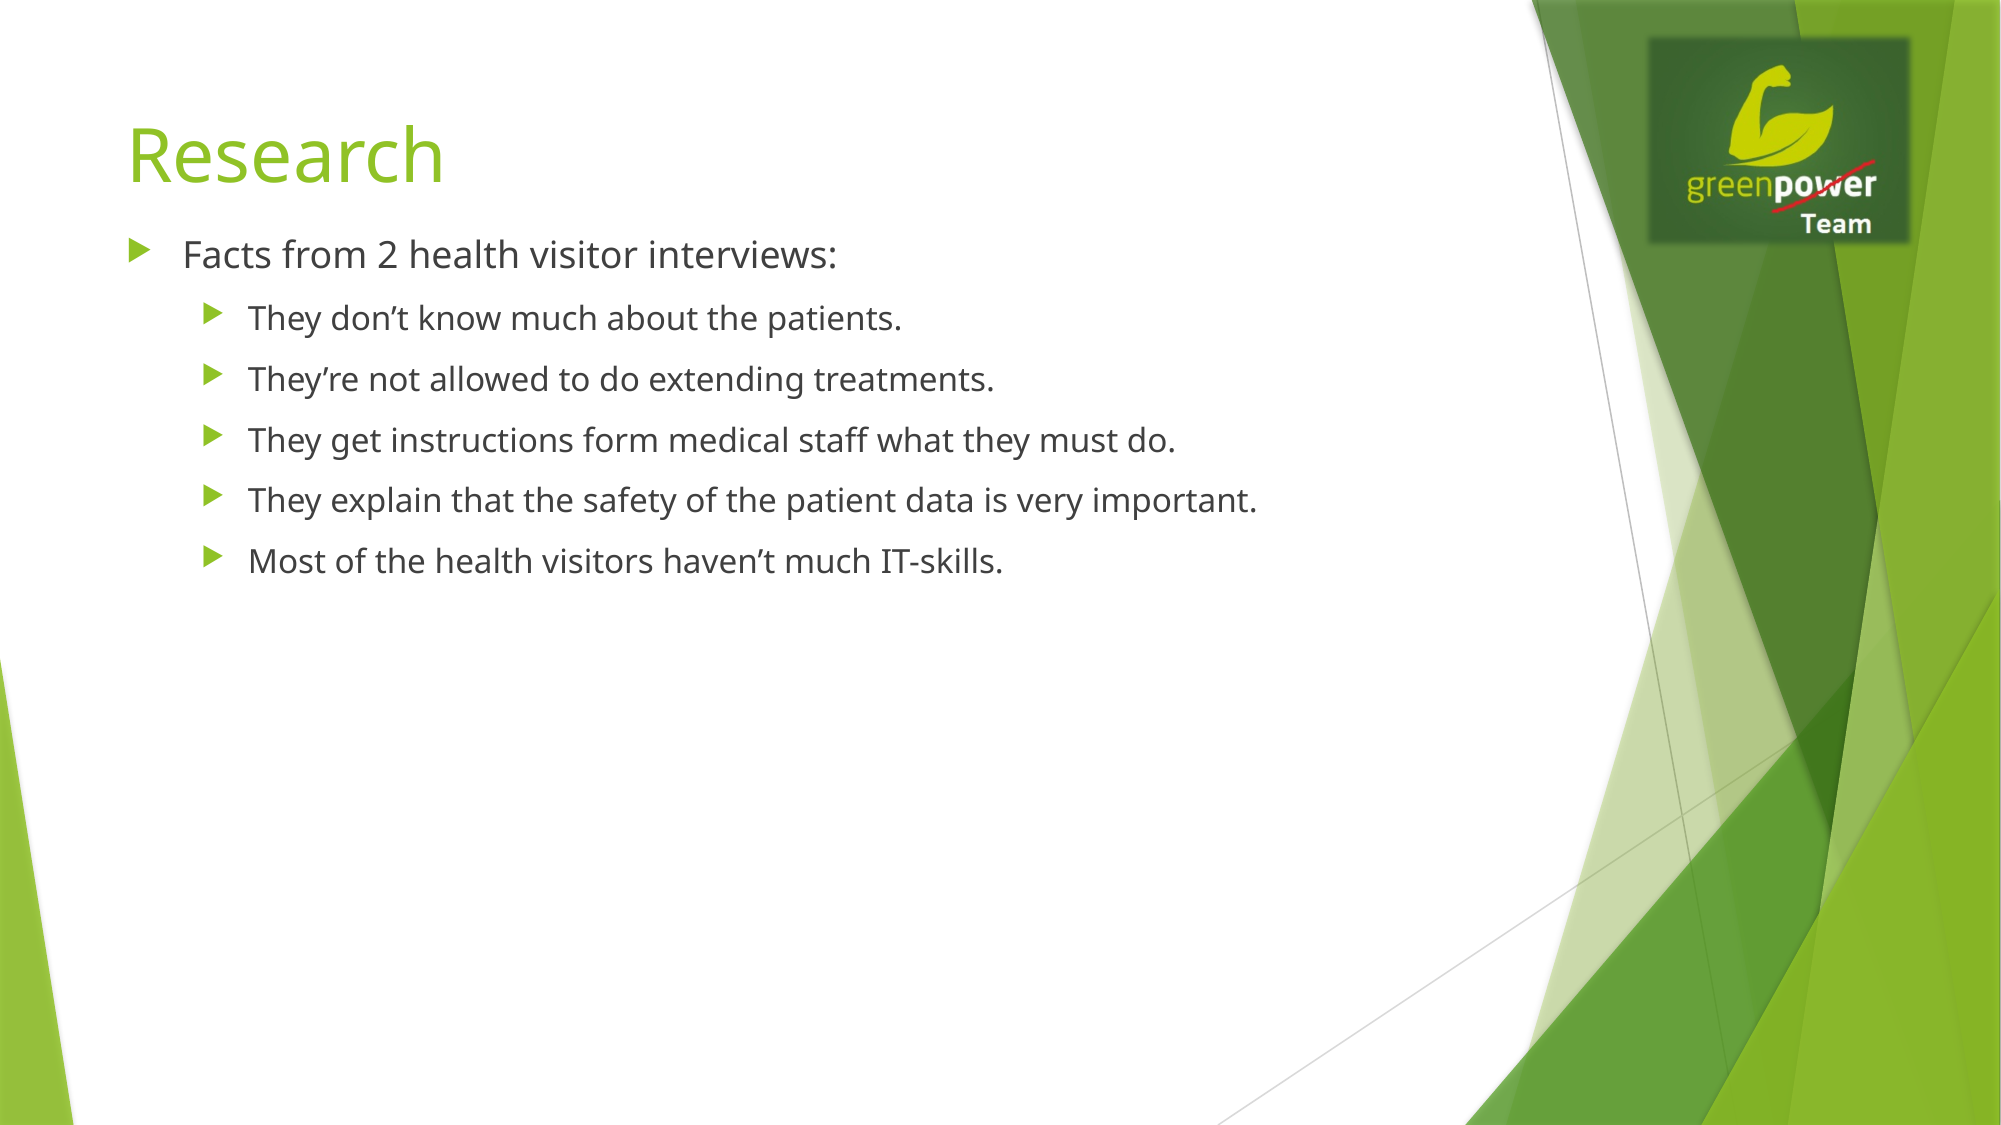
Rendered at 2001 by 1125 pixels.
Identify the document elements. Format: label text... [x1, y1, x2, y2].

title Research [111, 99, 1522, 223]
picture [1651, 40, 1907, 242]
list Facts from 2 health visitor interviews: They don’t know much about the patients. They’re not allowed to do extending treatments. They get instructions form medical staff what they must do. They explain that the safety of the patient data is very important. Most of the health visitors haven’t much IT-skills. [111, 223, 1522, 991]
